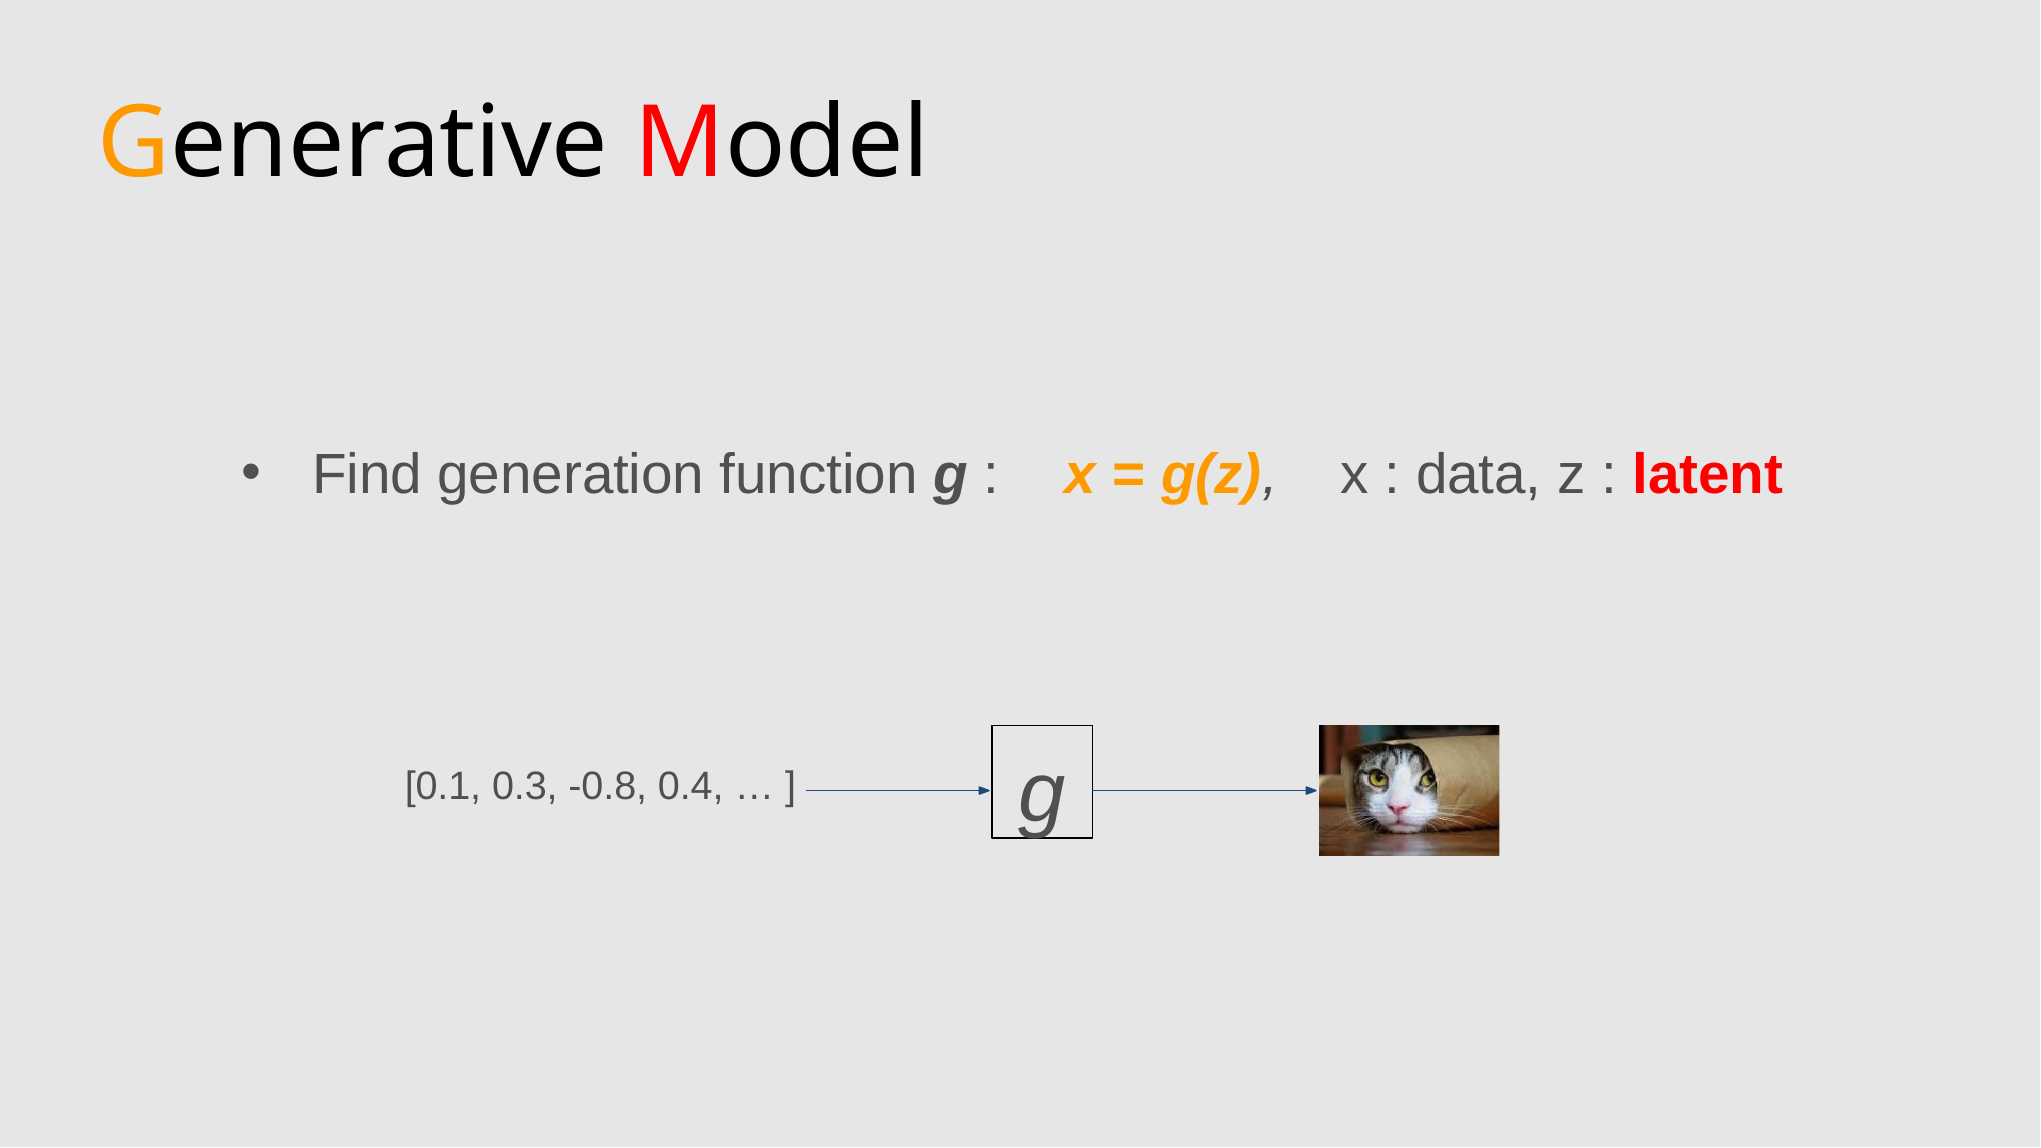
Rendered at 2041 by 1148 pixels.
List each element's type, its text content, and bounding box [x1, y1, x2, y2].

text_box x : data, z : latent [1337, 433, 1787, 505]
title Generative Model [95, 73, 1546, 269]
text_box g [992, 725, 1093, 838]
text_box [979, 787, 989, 795]
text_box x = g(z), [1062, 433, 1281, 505]
text_box [0.1, 0.3, -0.8, 0.4, … ] [401, 756, 802, 808]
text_box [1306, 787, 1316, 795]
text_box Find generation function g : [238, 433, 1005, 505]
text_box [1319, 725, 1500, 856]
